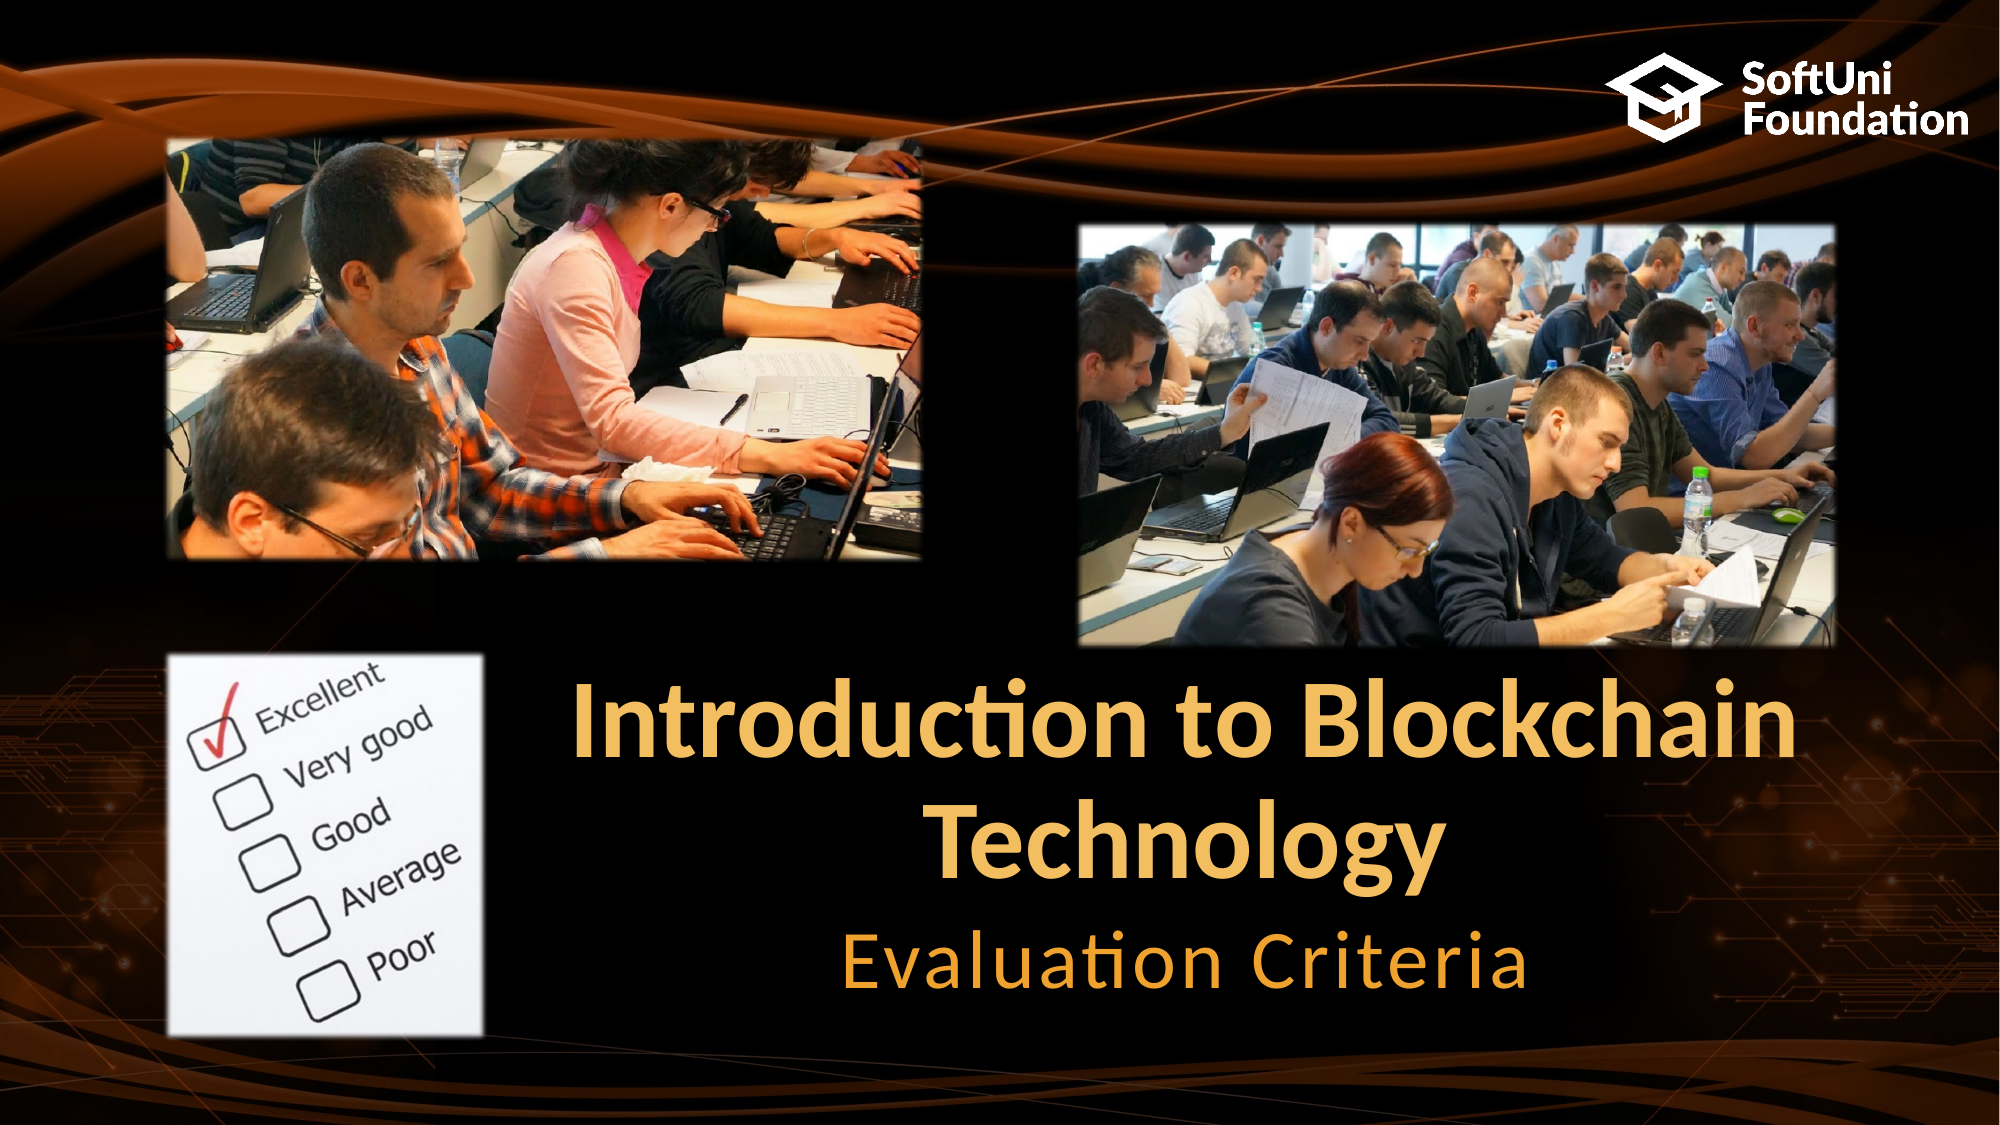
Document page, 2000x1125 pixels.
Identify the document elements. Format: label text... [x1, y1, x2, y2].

list Evaluation Criteria [595, 894, 1775, 1007]
title Introduction to Blockchain Technology [488, 651, 1900, 910]
picture [0, 0, 2000, 1125]
